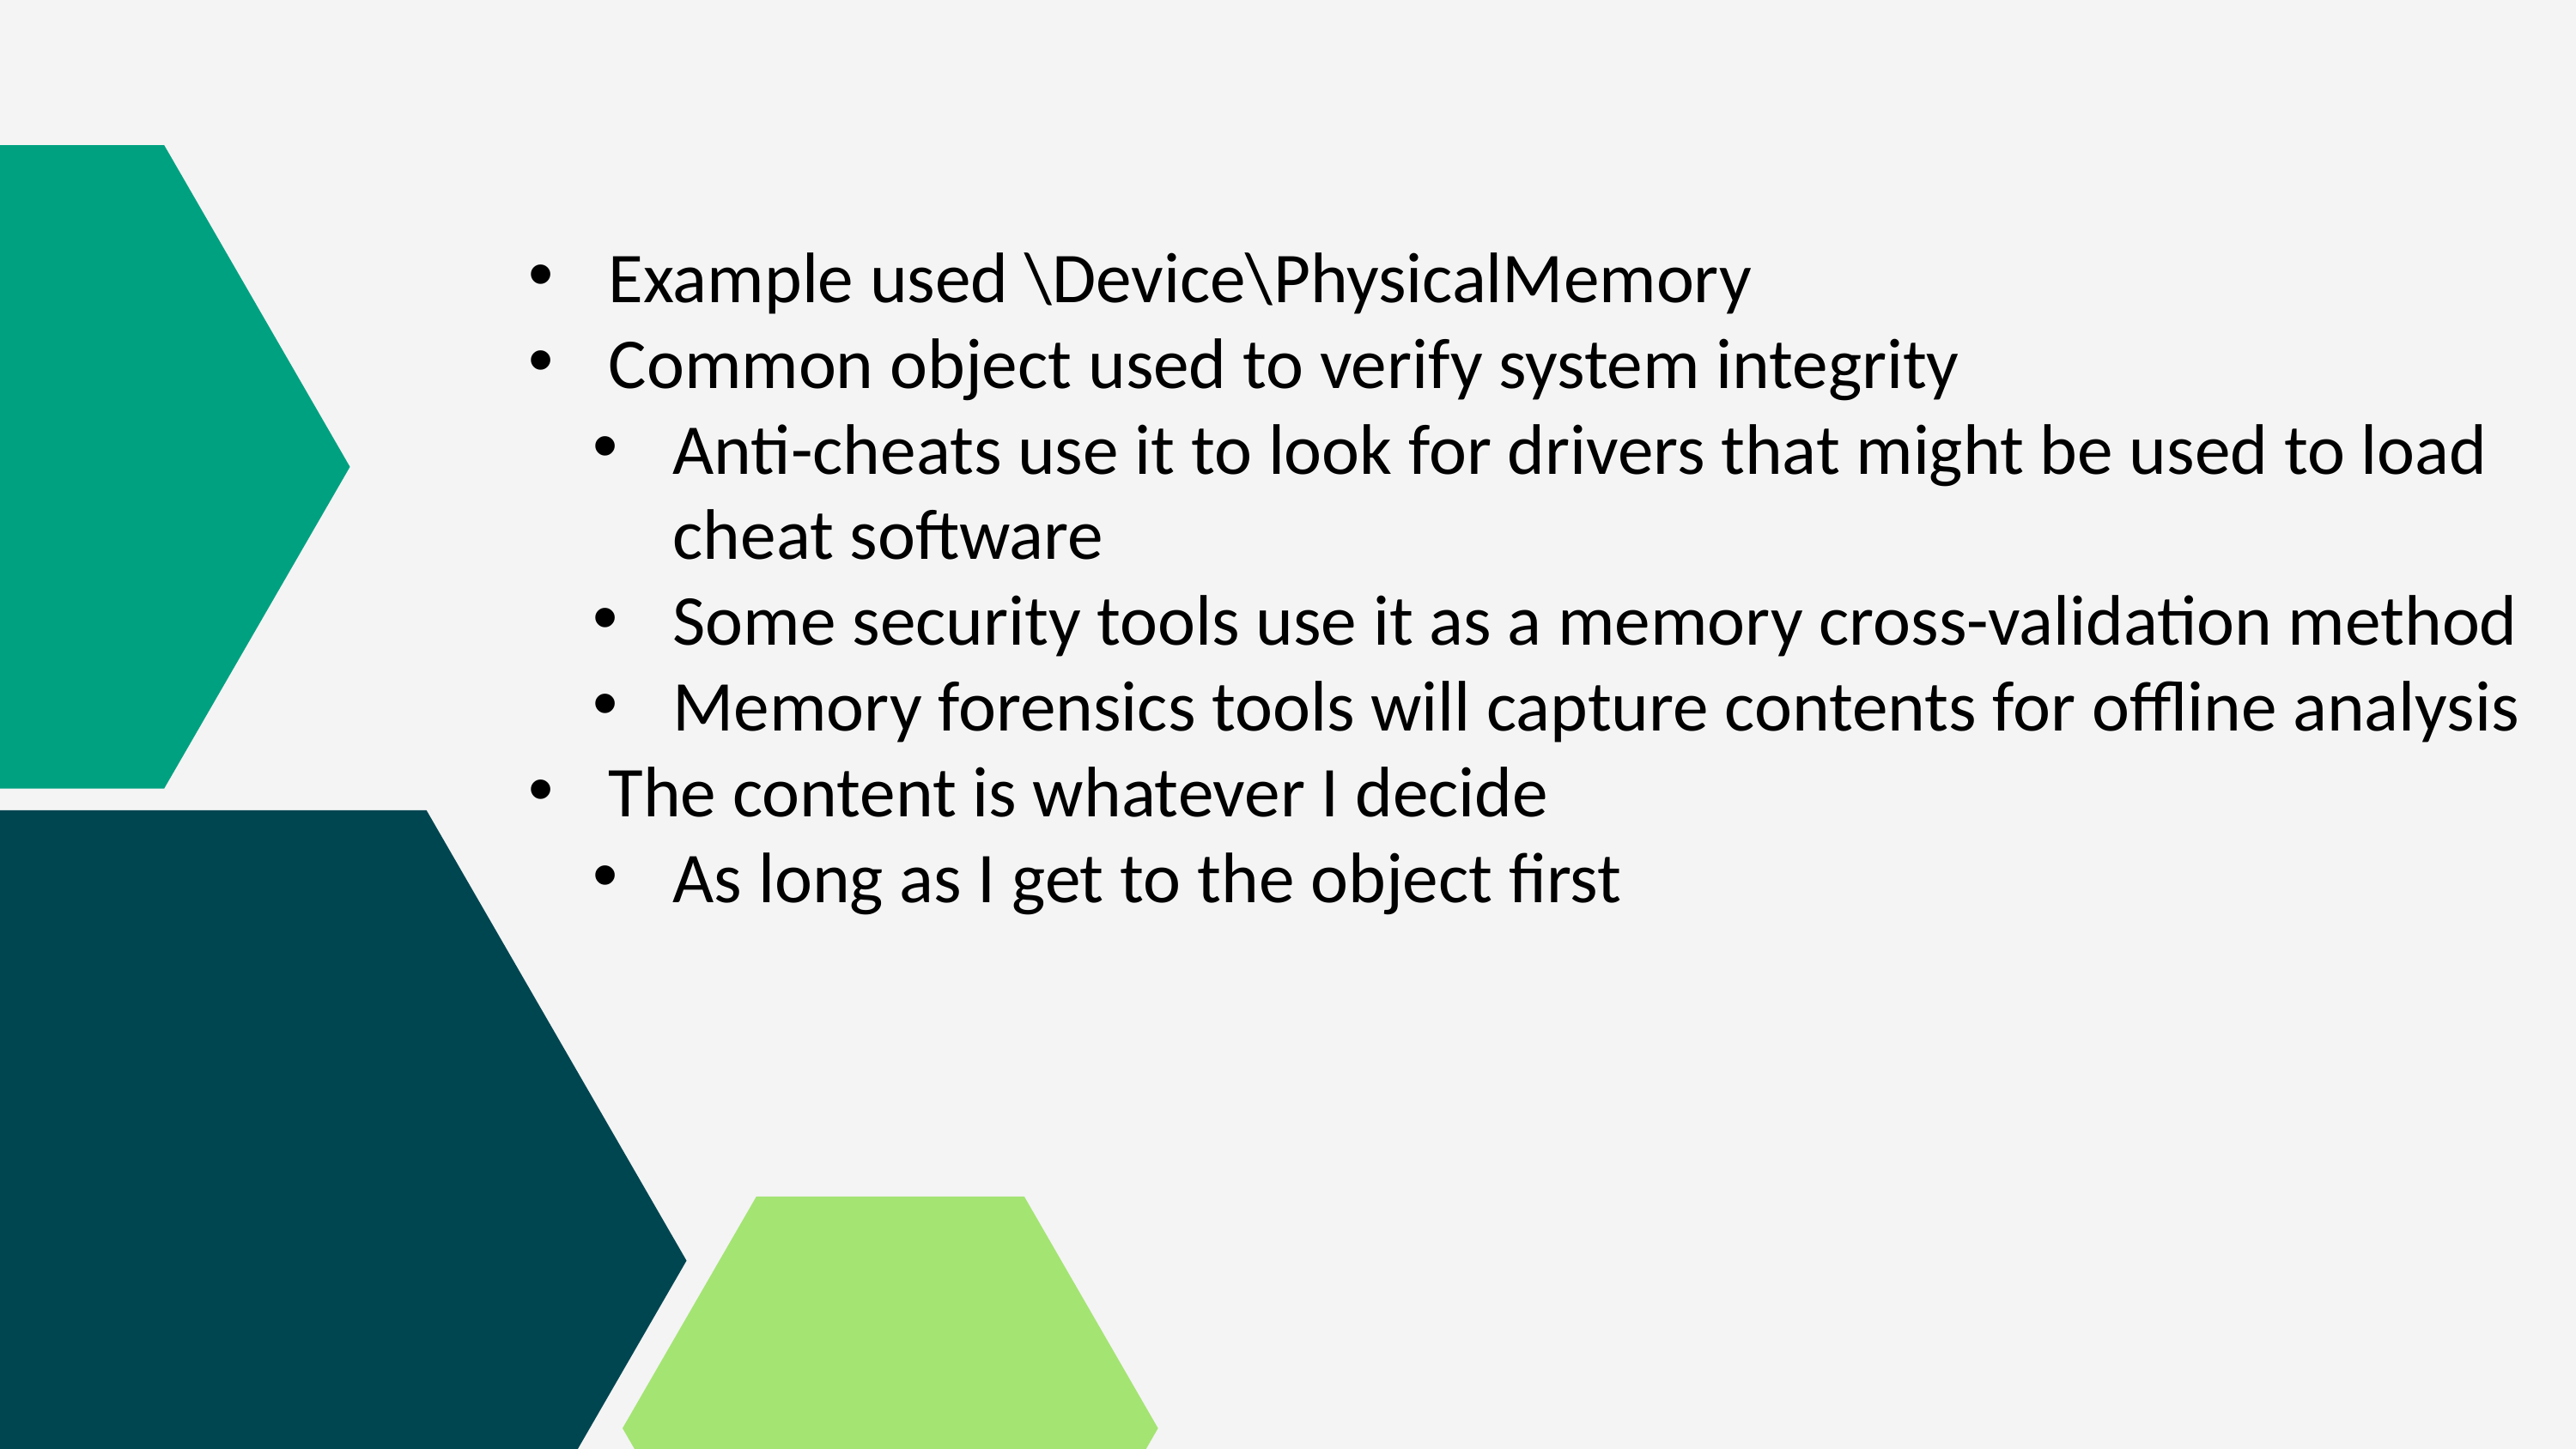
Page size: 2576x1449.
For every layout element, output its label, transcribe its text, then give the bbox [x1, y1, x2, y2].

text_box Example used \Device\PhysicalMemory Common object used to verify system integrity Anti-cheats use it to look for drivers that might be used to load cheat software Some security tools use it as a memory cross-validation method Memory forensics tools will capture contents for offline analysis The content is whatever I decide As long as I get to the object first [527, 230, 2576, 918]
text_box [0, 809, 687, 1449]
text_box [0, 144, 350, 789]
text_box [622, 1196, 1158, 1449]
